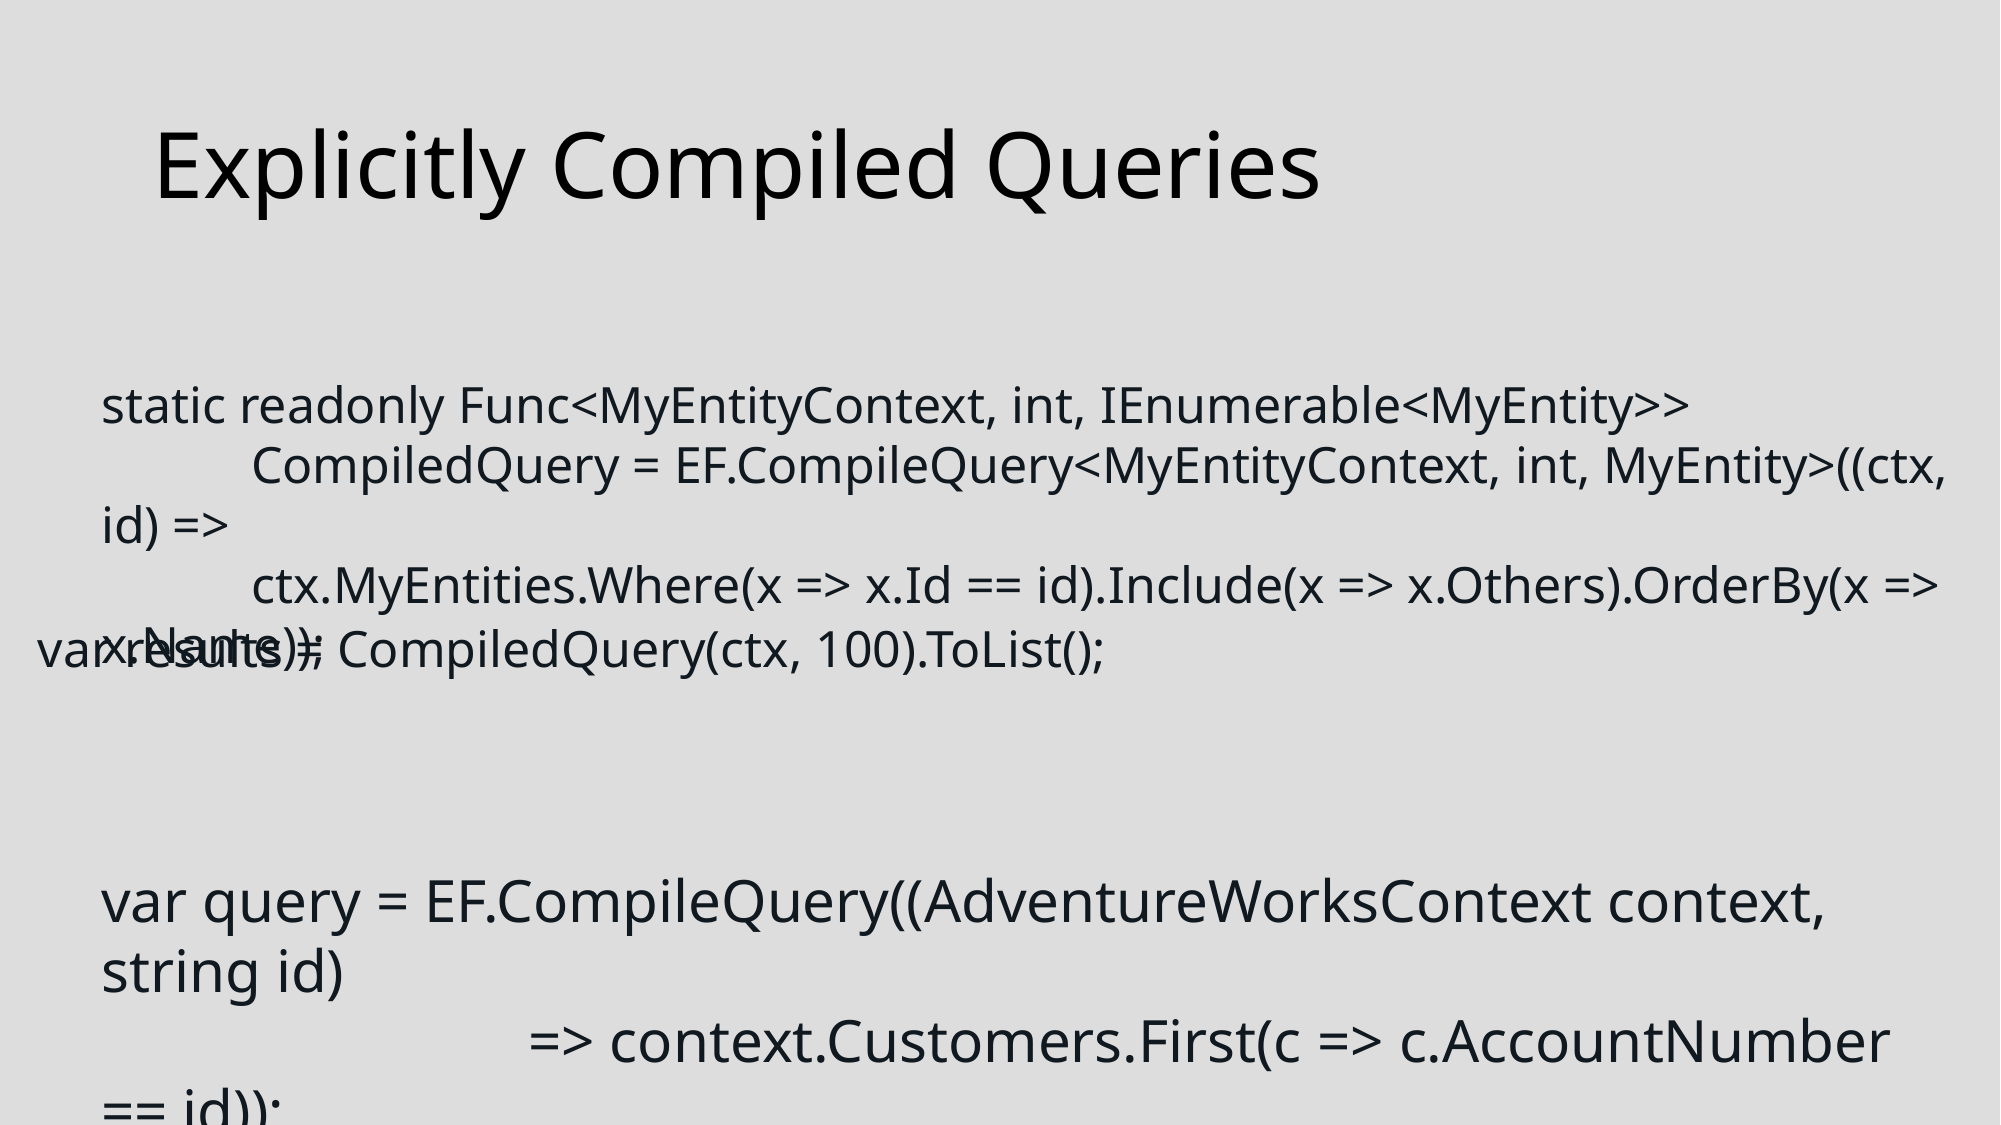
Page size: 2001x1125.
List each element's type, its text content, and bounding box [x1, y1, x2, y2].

text_box var query = EF.CompileQuery((AdventureWorksContext context, string id) => context.Customers.First(c => c.AccountNumber == id)); [86, 856, 1946, 1125]
text_box static readonly Func<MyEntityContext, int, IEnumerable<MyEntity>> CompiledQuery = EF.CompileQuery<MyEntityContext, int, MyEntity>((ctx, id) => ctx.MyEntities.Where(x => x.Id == id).Include(x => x.Others).OrderBy(x => x.Name)); [86, 366, 1980, 682]
text_box var results = CompiledQuery(ctx, 100).ToList(); [23, 610, 1121, 685]
title Explicitly Compiled Queries [137, 59, 1863, 278]
